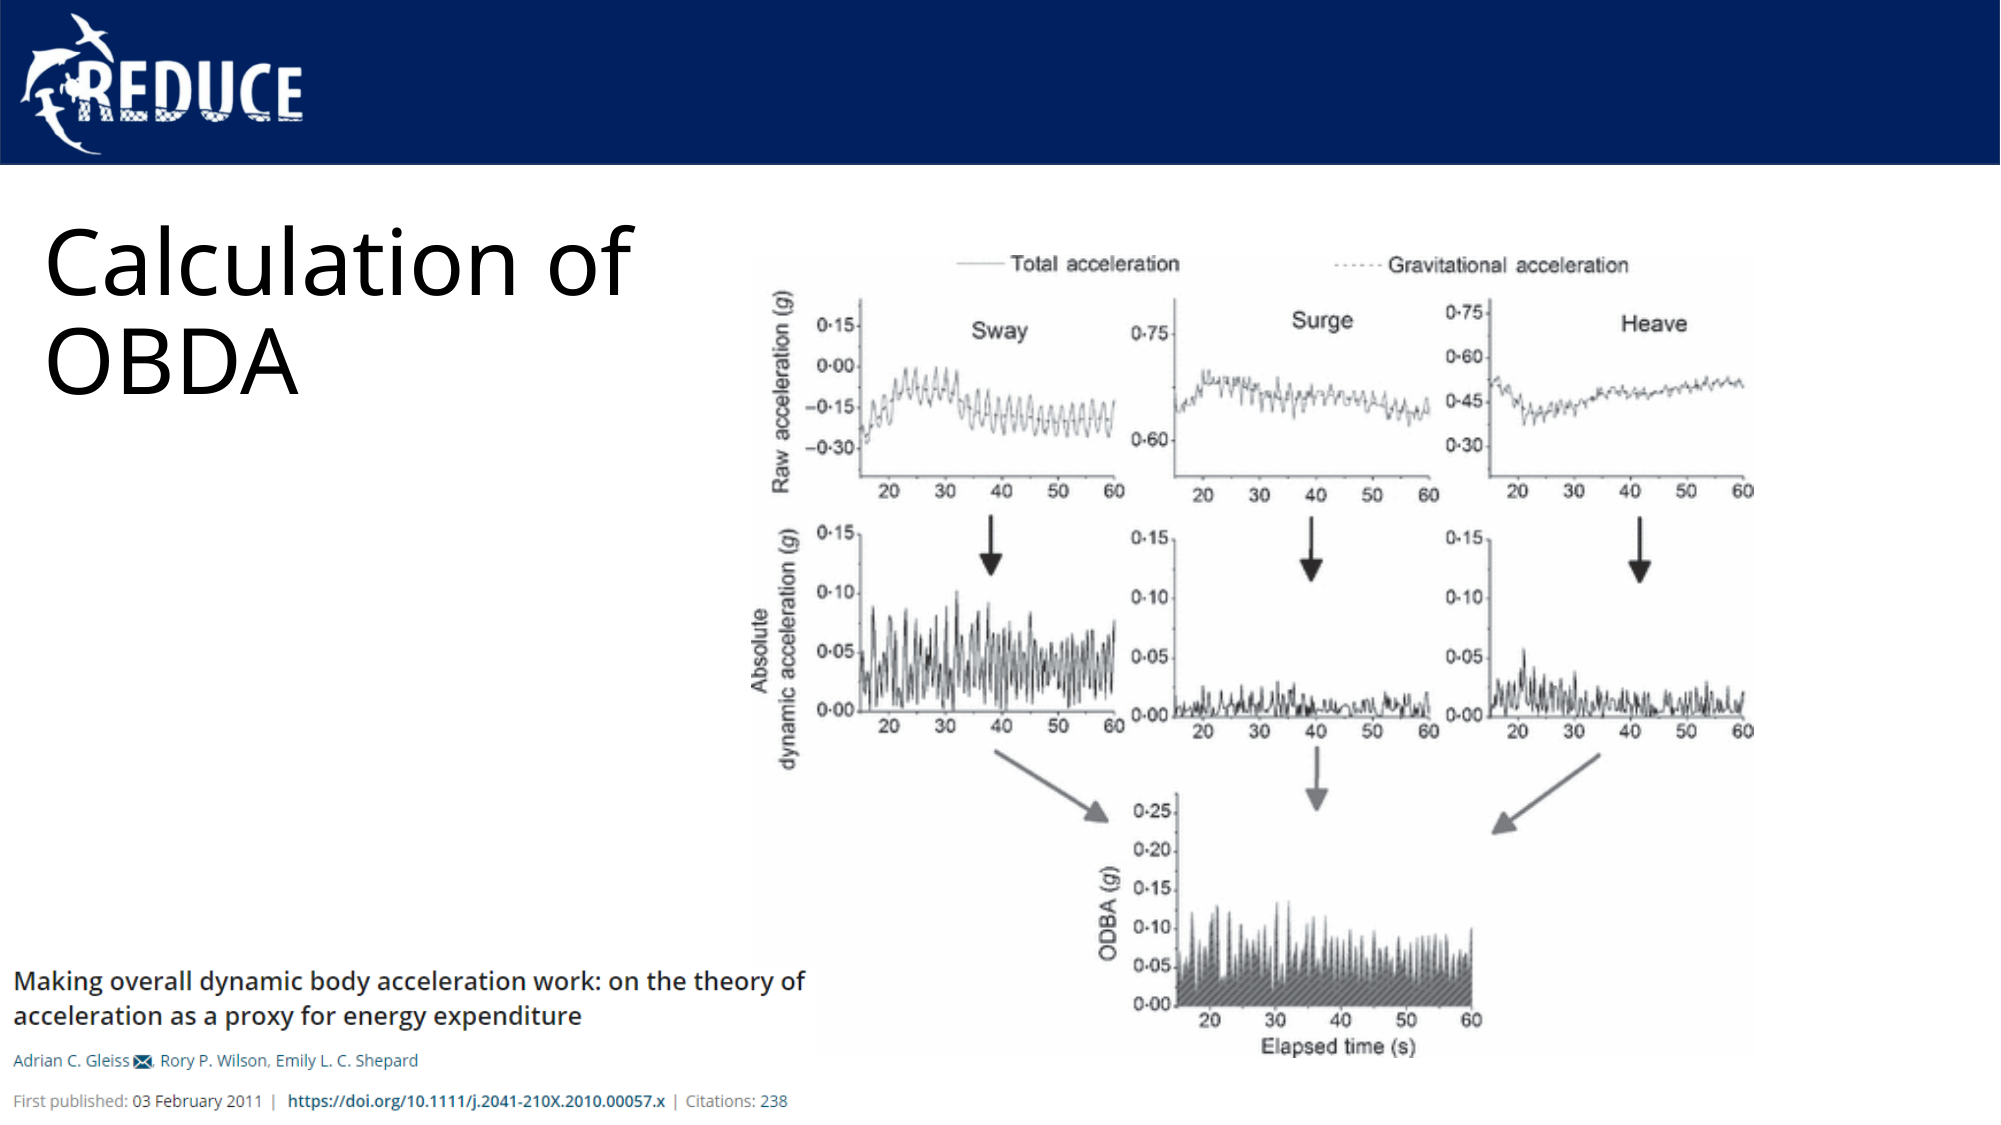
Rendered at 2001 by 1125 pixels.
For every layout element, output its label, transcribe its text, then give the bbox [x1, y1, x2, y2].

title Calculation of OBDA [28, 206, 713, 425]
text_box [335, 0, 2000, 165]
picture [0, 0, 335, 187]
picture [0, 255, 1754, 1121]
